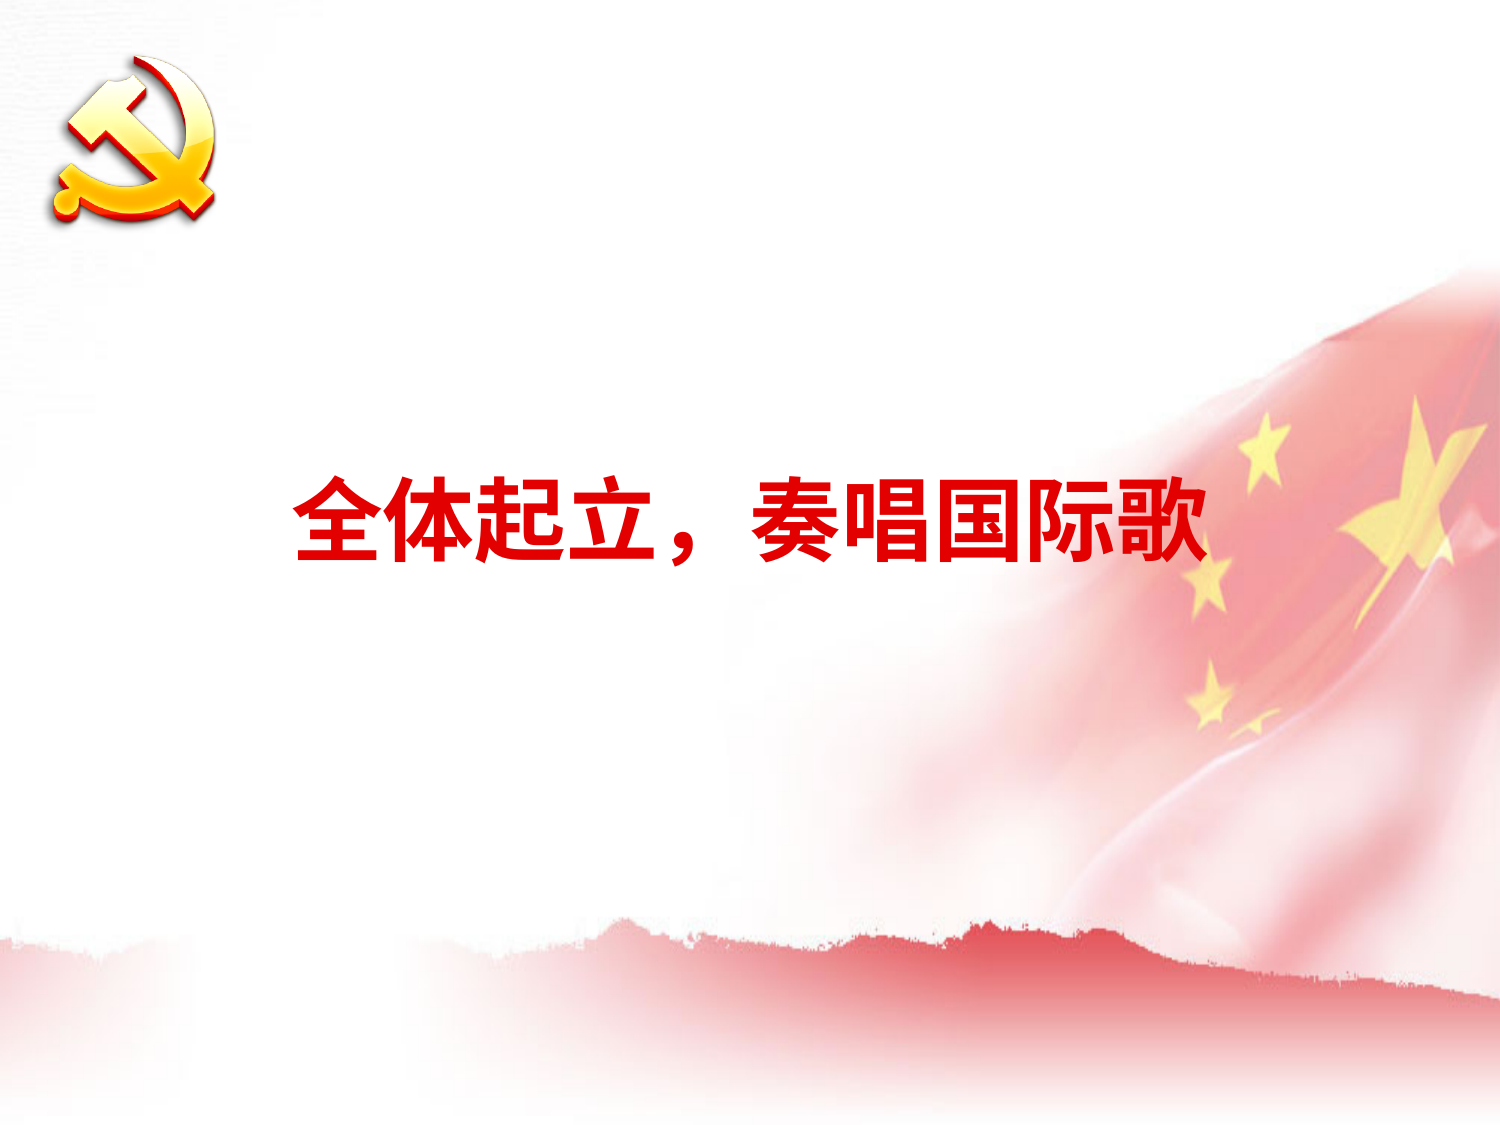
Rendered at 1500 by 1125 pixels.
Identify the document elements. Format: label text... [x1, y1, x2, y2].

picture [0, 0, 1500, 1125]
text_box 全体起立，奏唱国际歌 [182, 290, 1317, 581]
